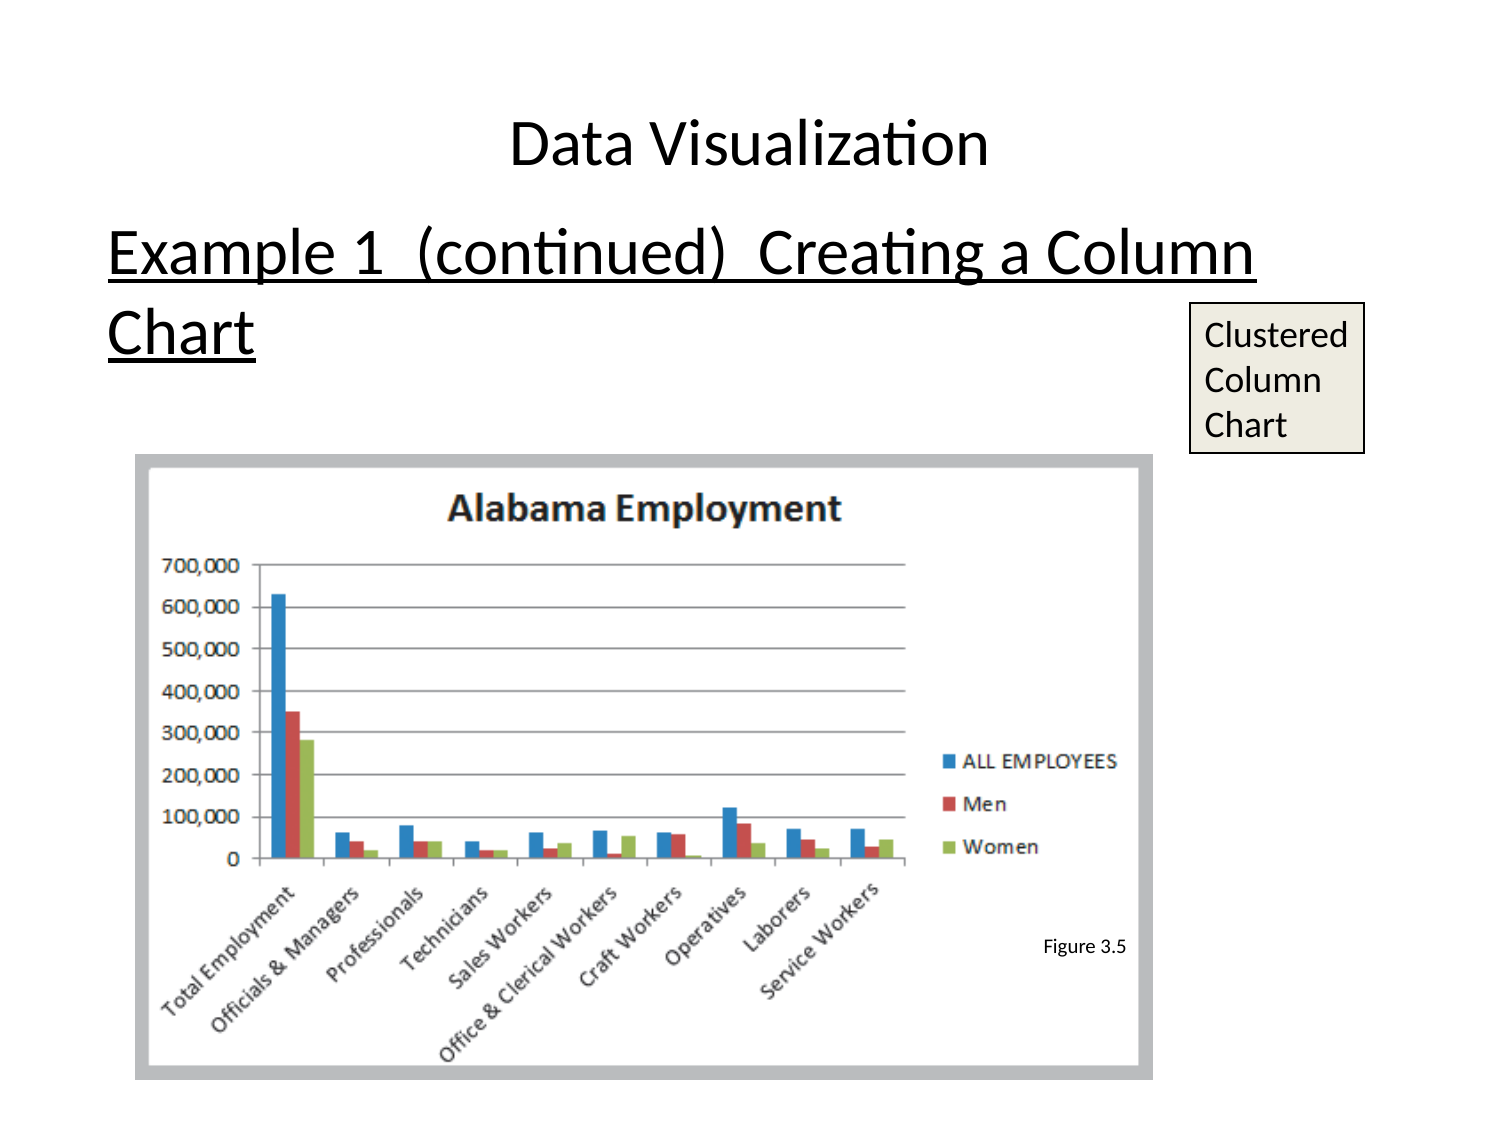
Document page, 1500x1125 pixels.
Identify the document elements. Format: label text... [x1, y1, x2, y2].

picture [134, 454, 1153, 1081]
list Example 1 (continued) Creating a Column Chart [75, 233, 1425, 986]
title Data Visualization [75, 45, 1425, 233]
text_box Clustered Column Chart [1189, 303, 1365, 453]
